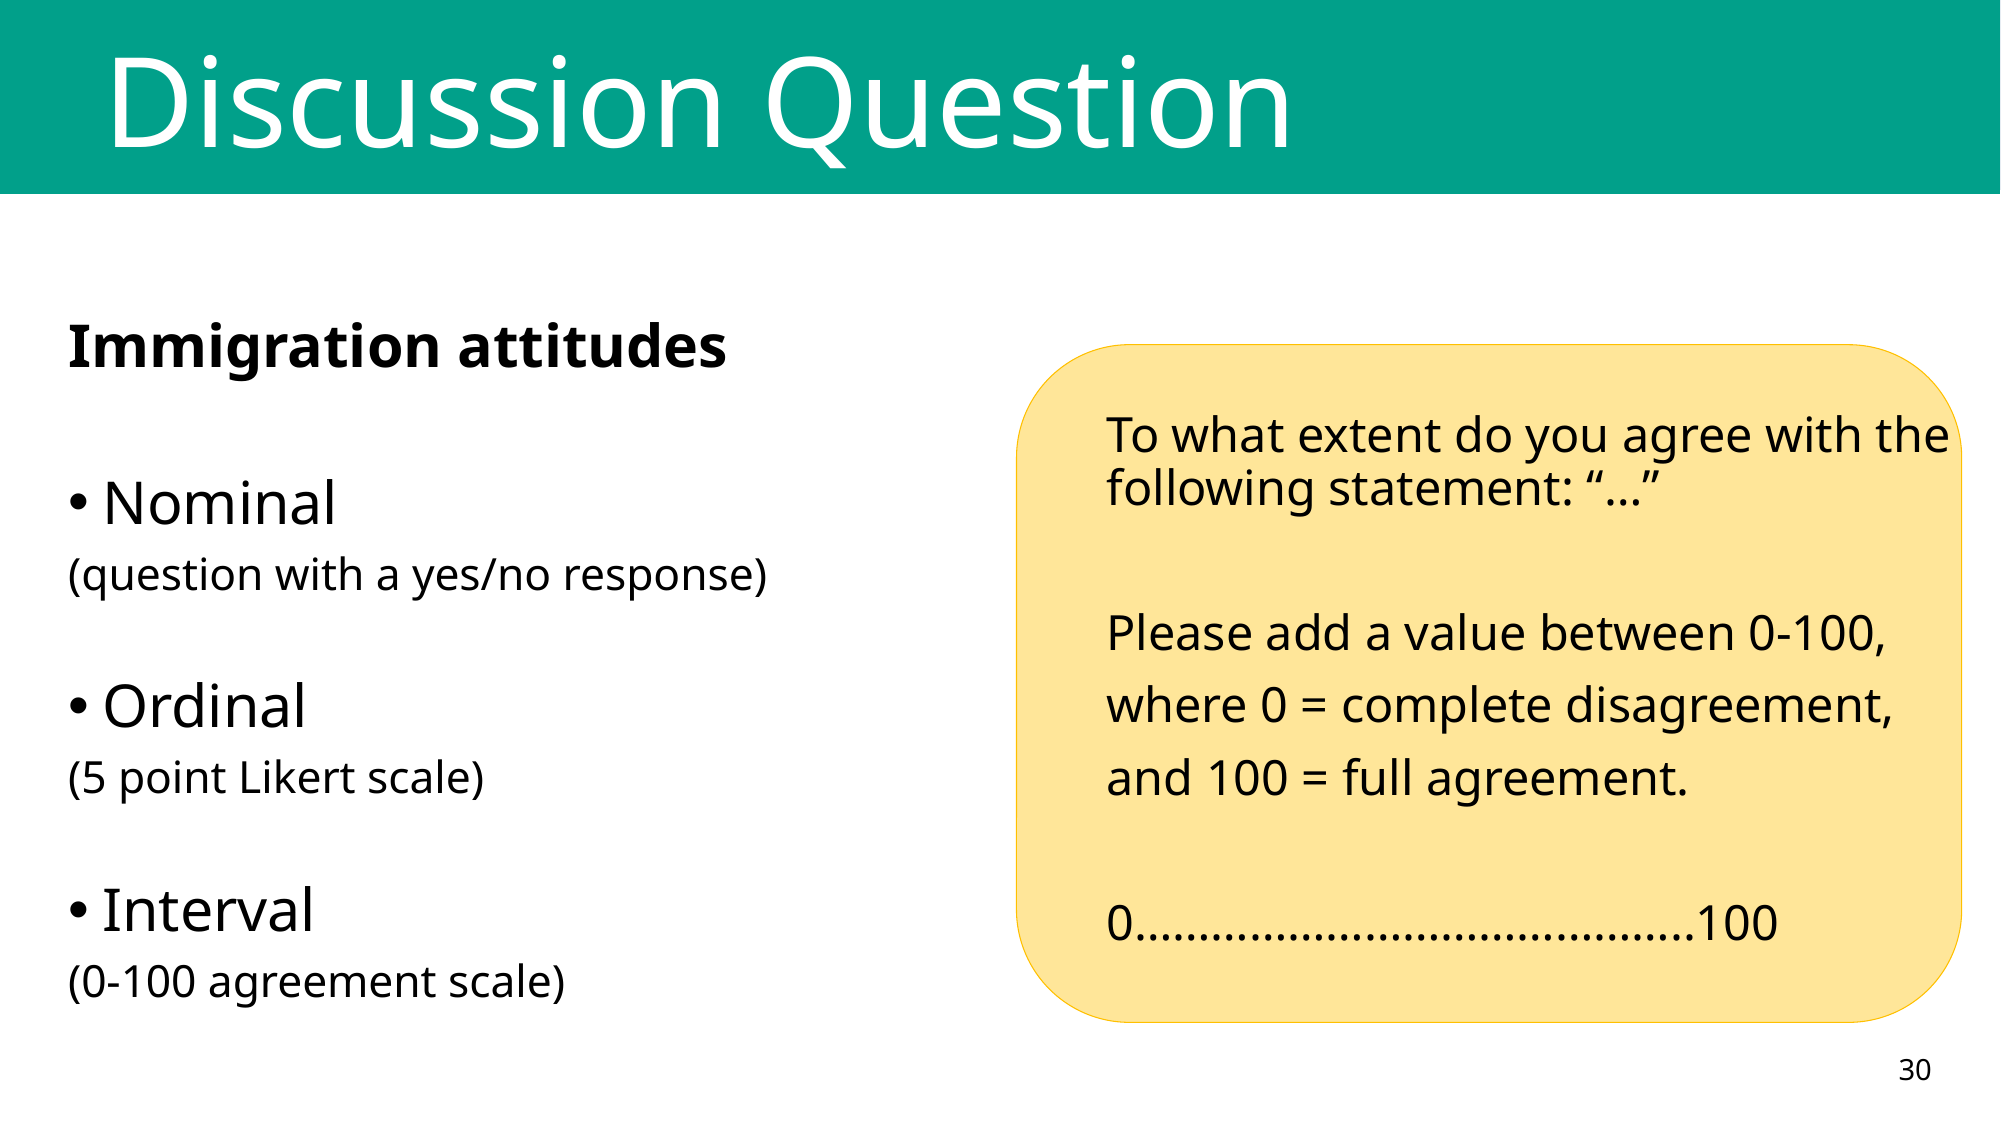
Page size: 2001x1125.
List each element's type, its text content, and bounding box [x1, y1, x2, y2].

text_box [1217, 344, 1949, 403]
text_box [0, 0, 2000, 194]
text_box To what extent do you agree with the following statement: “…” Please add a value between 0-100, where 0 = complete disagreement, and 100 = full agreement. 0……………………………………..100 [1091, 403, 2000, 964]
list Immigration attitudes Nominal (question with a yes/no response) Ordinal (5 point Likert scale) Interval (0-100 agreement scale) [53, 308, 1217, 1023]
text_box [1217, 964, 1949, 1023]
slide_number 30 [1524, 1043, 1947, 1104]
title Discussion Question [88, 31, 1912, 182]
